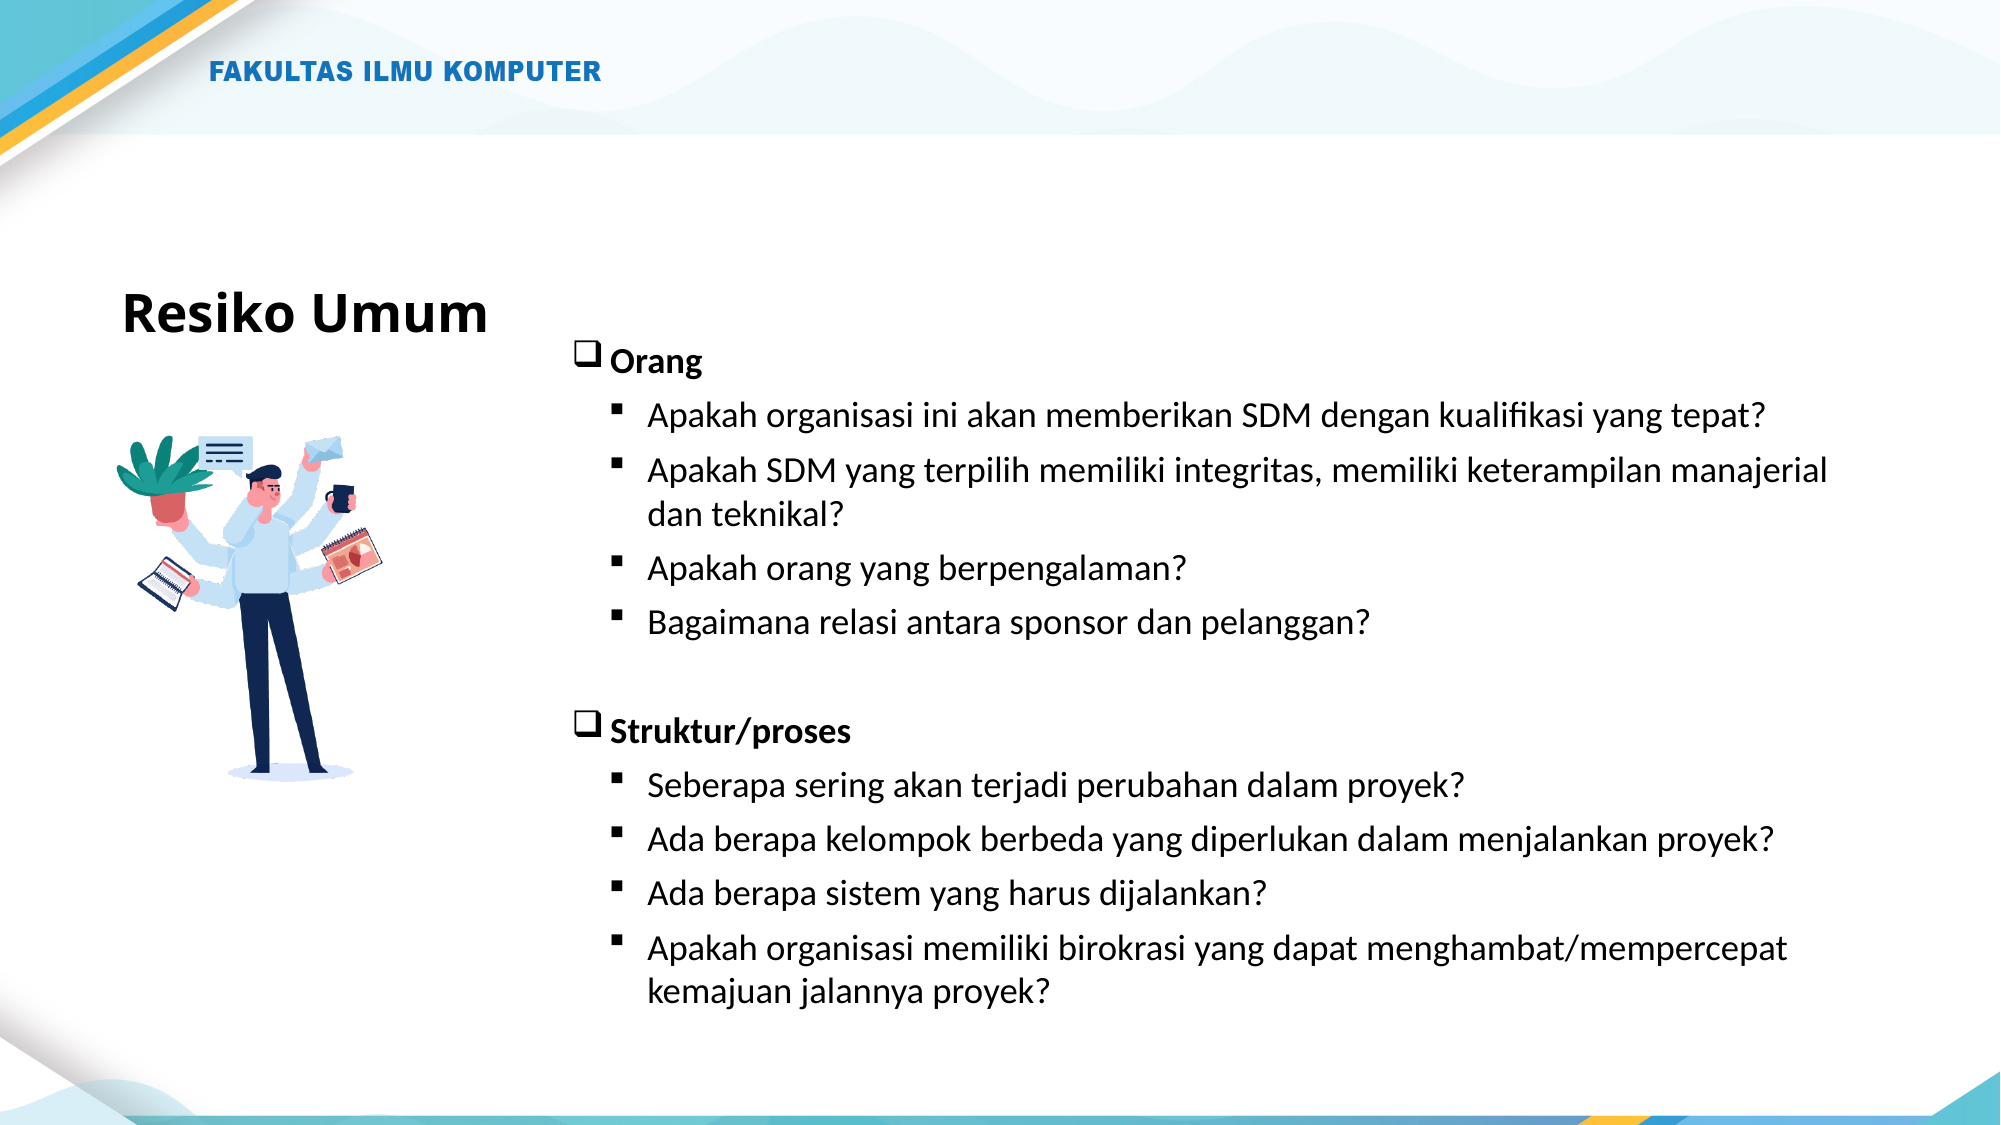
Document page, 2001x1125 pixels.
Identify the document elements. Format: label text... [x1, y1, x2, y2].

text_box Orang Apakah organisasi ini akan memberikan SDM dengan kualifikasi yang tepat? Apakah SDM yang terpilih memiliki integritas, memiliki keterampilan manajerial dan teknikal? Apakah orang yang berpengalaman? Bagaimana relasi antara sponsor dan pelanggan? Struktur/proses Seberapa sering akan terjadi perubahan dalam proyek? Ada berapa kelompok berbeda yang diperlukan dalam menjalankan proyek? Ada berapa sistem yang harus dijalankan? Apakah organisasi memiliki birokrasi yang dapat menghambat/mempercepat kemajuan jalannya proyek? [556, 275, 1906, 1033]
text_box Resiko Umum [106, 250, 507, 381]
picture [0, 0, 2000, 1125]
